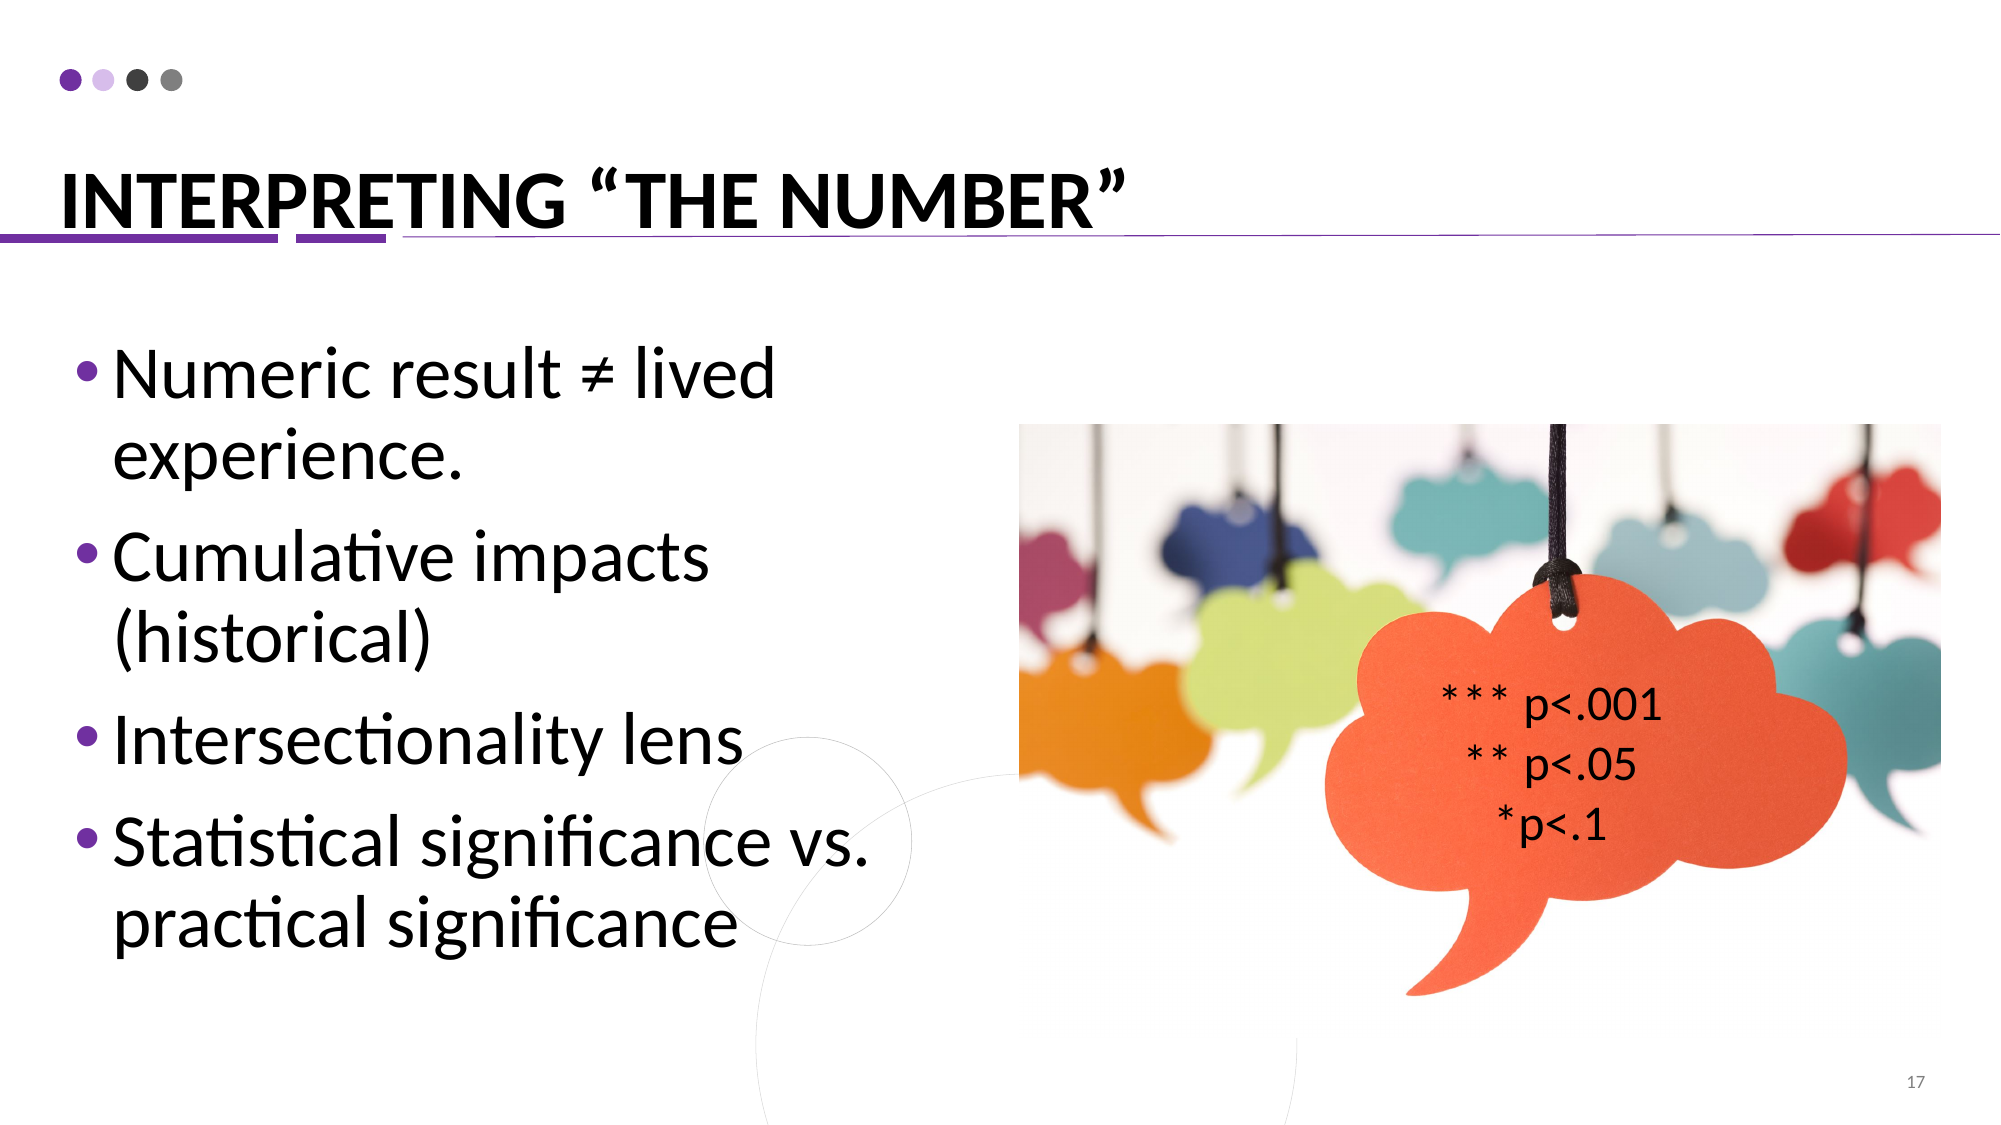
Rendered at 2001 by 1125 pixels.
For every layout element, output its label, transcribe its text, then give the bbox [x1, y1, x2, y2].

title Interpreting “The Number” [59, 76, 1941, 247]
slide_number 17 [1490, 1060, 1941, 1102]
picture [1019, 424, 1941, 1038]
list Numeric result ≠ lived experience. Cumulative impacts (historical) Intersectionality lens Statistical significance vs. practical significance [59, 326, 981, 1049]
